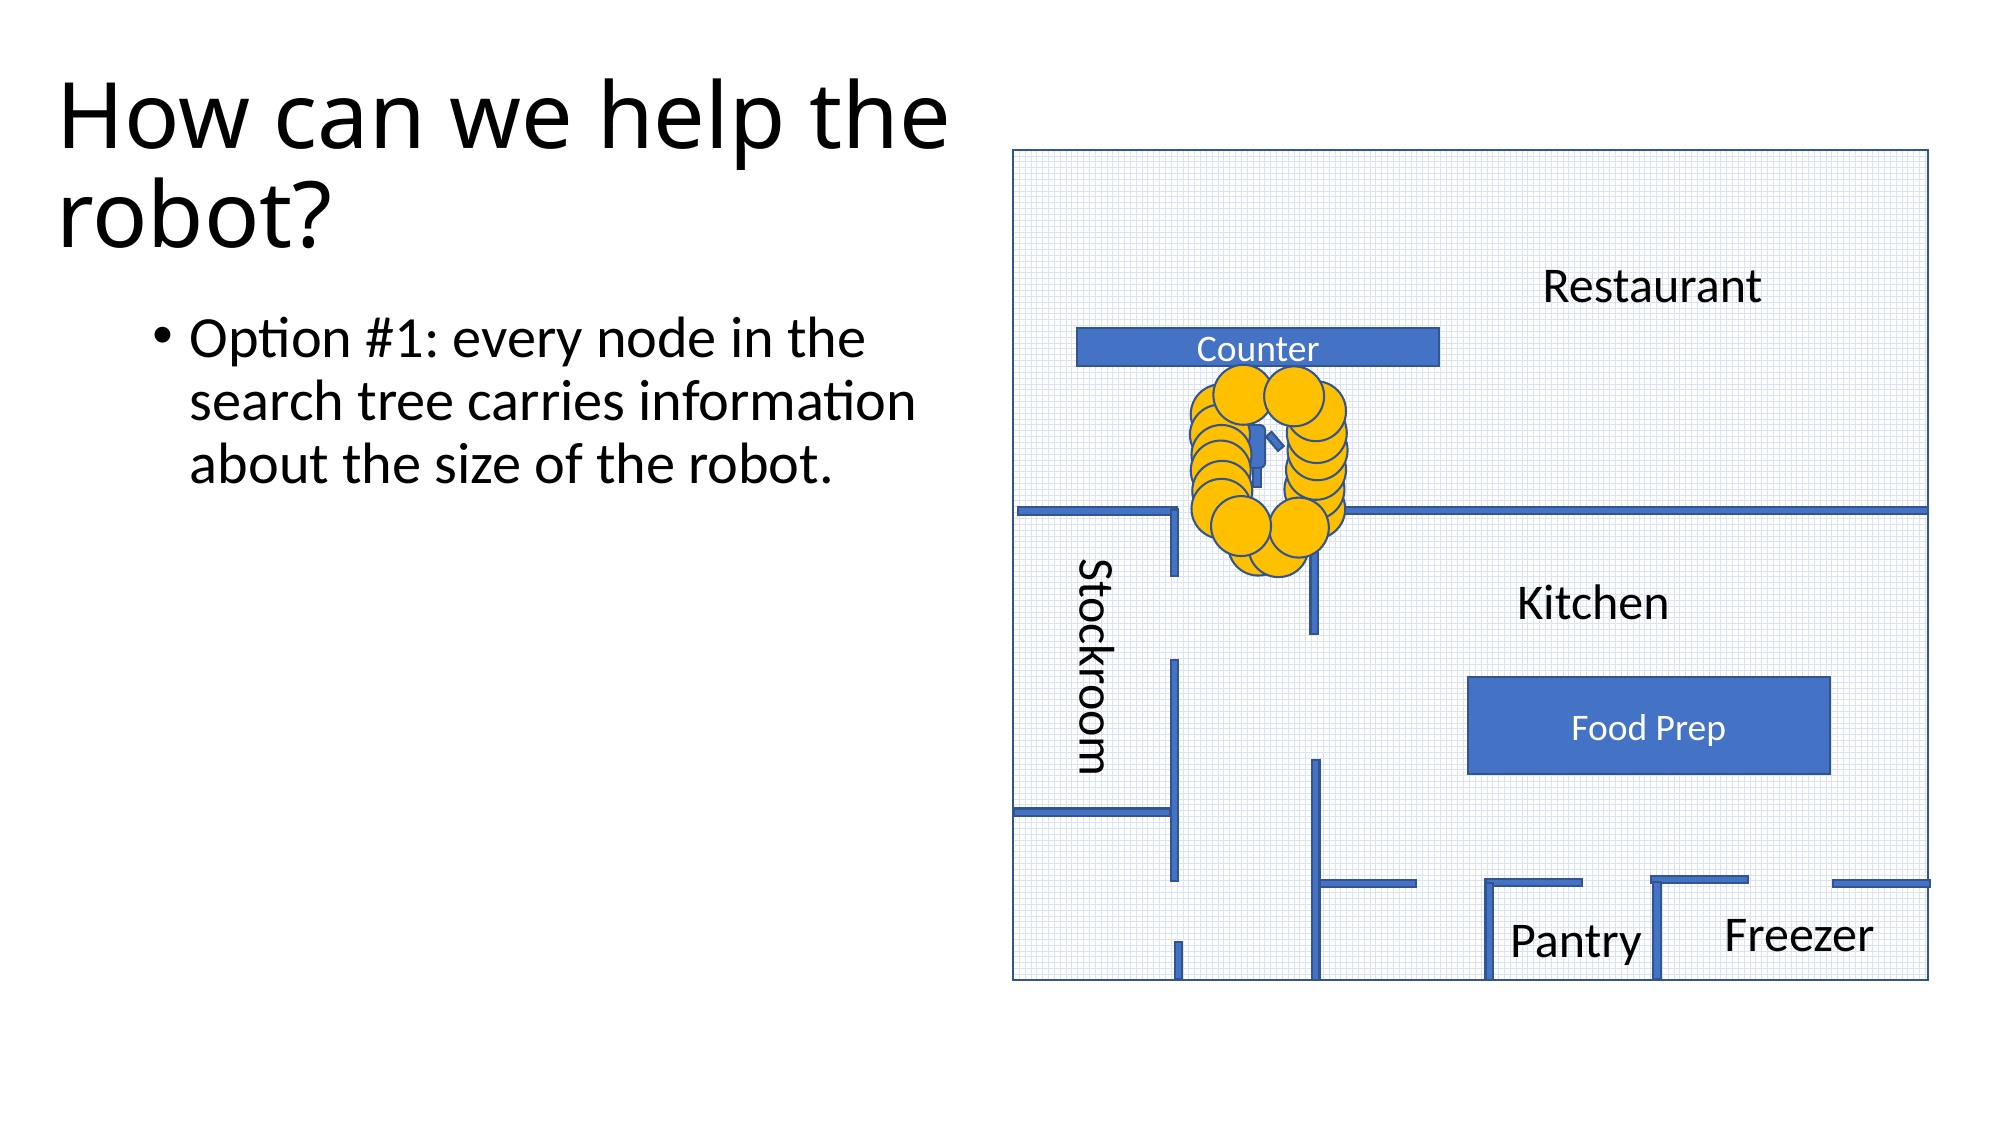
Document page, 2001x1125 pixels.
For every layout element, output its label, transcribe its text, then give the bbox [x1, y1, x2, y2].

text_box Pantry [1495, 899, 1657, 975]
text_box [1188, 404, 1223, 446]
text_box Stockroom [1062, 543, 1137, 792]
text_box [1174, 941, 1183, 980]
text_box [1228, 555, 1264, 577]
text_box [1223, 384, 1279, 488]
text_box [1832, 879, 1931, 888]
text_box [1286, 441, 1349, 482]
text_box [1017, 506, 1178, 516]
text_box [1249, 540, 1308, 579]
text_box Food Prep [1467, 676, 1831, 775]
text_box Counter [1076, 327, 1440, 367]
text_box [1212, 363, 1269, 419]
title How can we help the robot? [41, 59, 987, 278]
text_box [1170, 508, 1179, 577]
text_box [1484, 882, 1494, 981]
text_box [1189, 384, 1213, 423]
text_box Restaurant [1527, 245, 1778, 320]
text_box [1311, 759, 1321, 981]
text_box [1285, 422, 1348, 465]
text_box [1652, 881, 1662, 980]
text_box [1190, 423, 1223, 461]
text_box [1210, 495, 1273, 558]
text_box [1190, 477, 1250, 539]
text_box [1013, 807, 1171, 817]
text_box Freezer [1709, 893, 1890, 969]
text_box [1290, 380, 1348, 443]
text_box [1170, 659, 1179, 882]
text_box [1317, 484, 1346, 517]
text_box [1012, 149, 1929, 981]
list Option #1: every node in the search tree carries information about the size of the robot. [137, 299, 988, 1014]
text_box [1650, 875, 1749, 884]
text_box [1309, 552, 1319, 635]
text_box [1319, 879, 1417, 888]
text_box [1285, 458, 1348, 501]
text_box [1270, 496, 1330, 559]
text_box Kitchen [1502, 562, 1685, 638]
text_box [1246, 488, 1254, 497]
text_box [1283, 478, 1298, 499]
text_box [1189, 439, 1223, 483]
text_box [1329, 499, 1347, 537]
text_box [1484, 878, 1583, 887]
text_box [1346, 506, 1929, 515]
text_box [1191, 459, 1223, 498]
text_box [1265, 365, 1326, 428]
